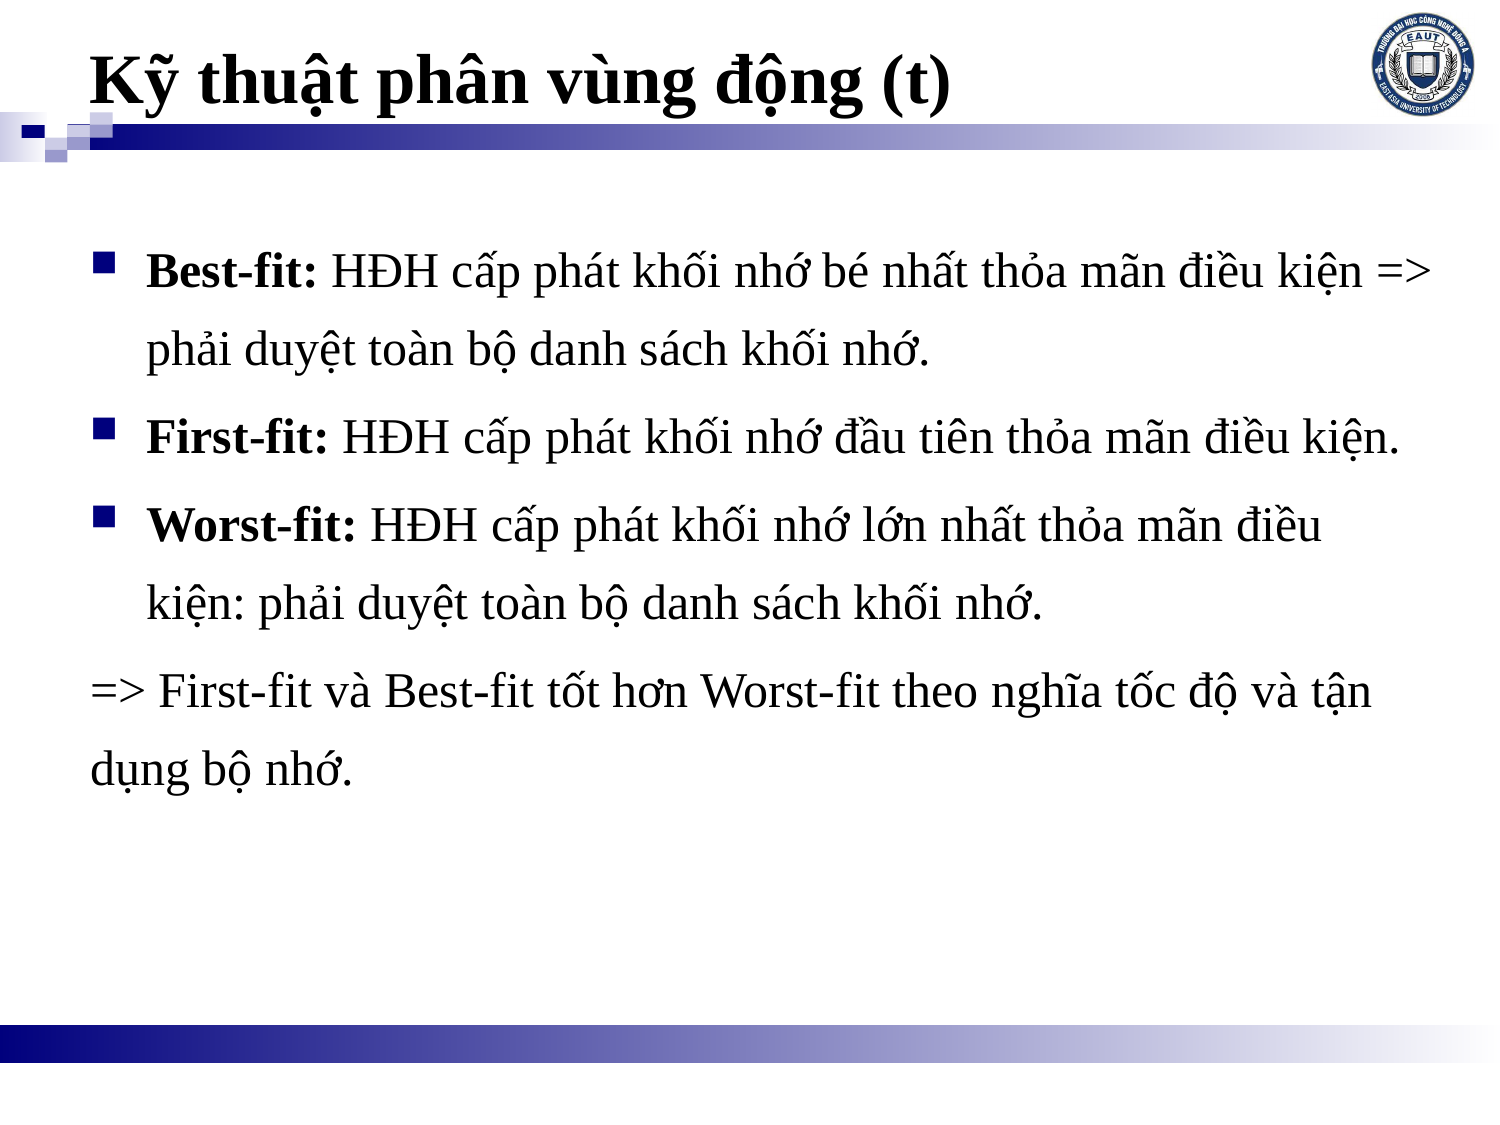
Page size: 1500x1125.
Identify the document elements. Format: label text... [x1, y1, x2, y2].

list Best-fit: HĐH cấp phát khối nhớ bé nhất thỏa mãn điều kiện => phải duyệt toàn bộ danh sách khối nhớ. First-fit: HĐH cấp phát khối nhớ đầu tiên thỏa mãn điều kiện. Worst-fit: HĐH cấp phát khối nhớ lớn nhất thỏa mãn điều kiện: phải duyệt toàn bộ danh sách khối nhớ. => First-fit và Best-fit tốt hơn Worst-fit theo nghĩa tốc độ và tận dụng bộ nhớ. [75, 212, 1450, 1005]
title Kỹ thuật phân vùng động (t) [75, 24, 1275, 179]
